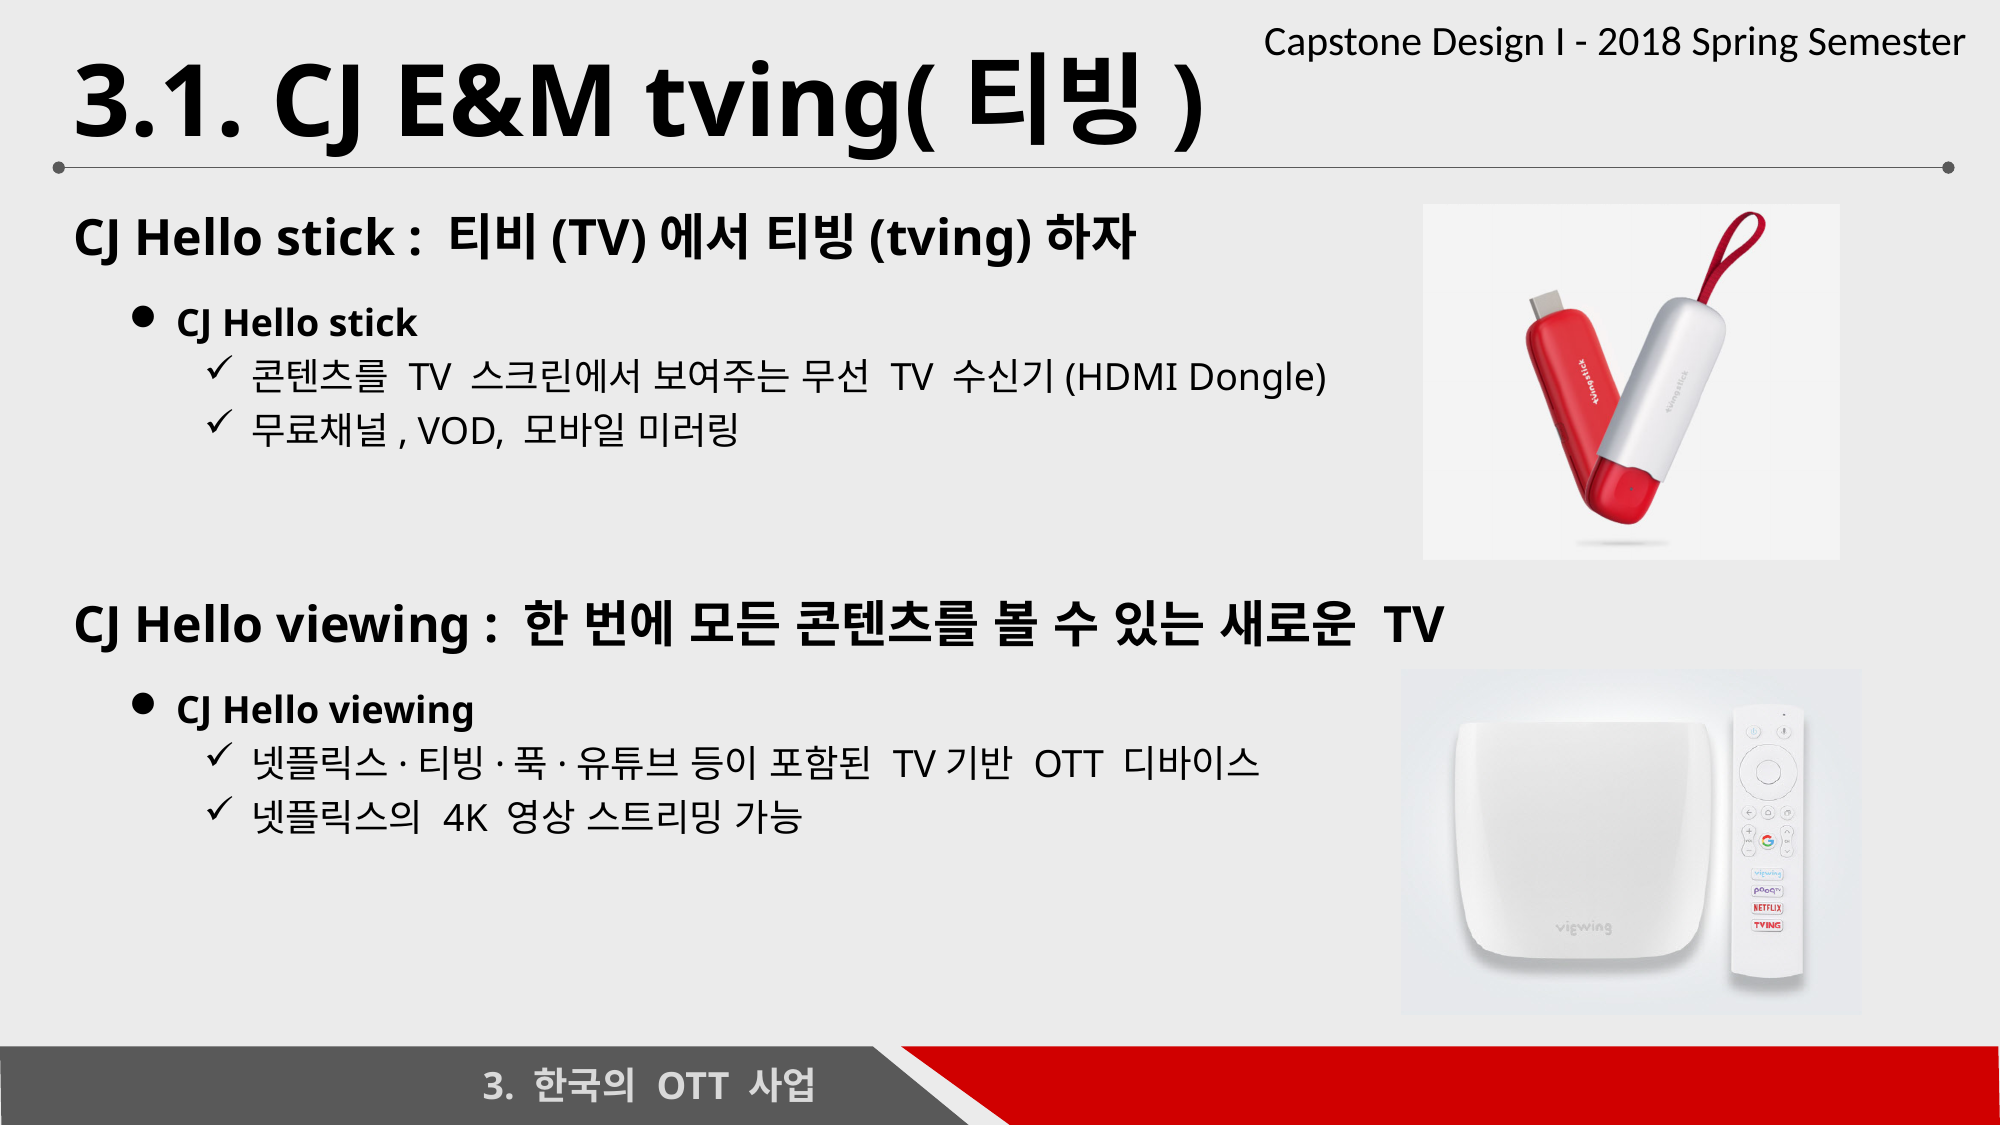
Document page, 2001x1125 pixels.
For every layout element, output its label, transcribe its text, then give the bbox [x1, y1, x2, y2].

picture [1401, 669, 1862, 1016]
text_box CJ Hello stick 콘텐츠를 TV 스크린에서 보여주는 무선 TV 수신기(HDMI Dongle) 무료채널, VOD, 모바일 미러링 [114, 282, 1423, 460]
text_box CJ Hello viewing 넷플릭스·티빙·푹·유튜브 등이 포함된 TV기반 OTT 디바이스 넷플릭스의 4K 영상 스트리밍 가능 [114, 669, 1401, 847]
text_box 3. 한국의 OTT 사업 [23, 1054, 832, 1115]
text_box CJ Hello viewing : 한 번에 모든 콘텐츠를 볼 수 있는 새로운 TV [58, 572, 1919, 660]
picture [1423, 204, 1840, 560]
title 3.1. CJ E&M tving(티빙) [58, 0, 2000, 166]
text_box CJ Hello stick : 티비(TV)에서 티빙(tving)하자 [58, 186, 1919, 273]
